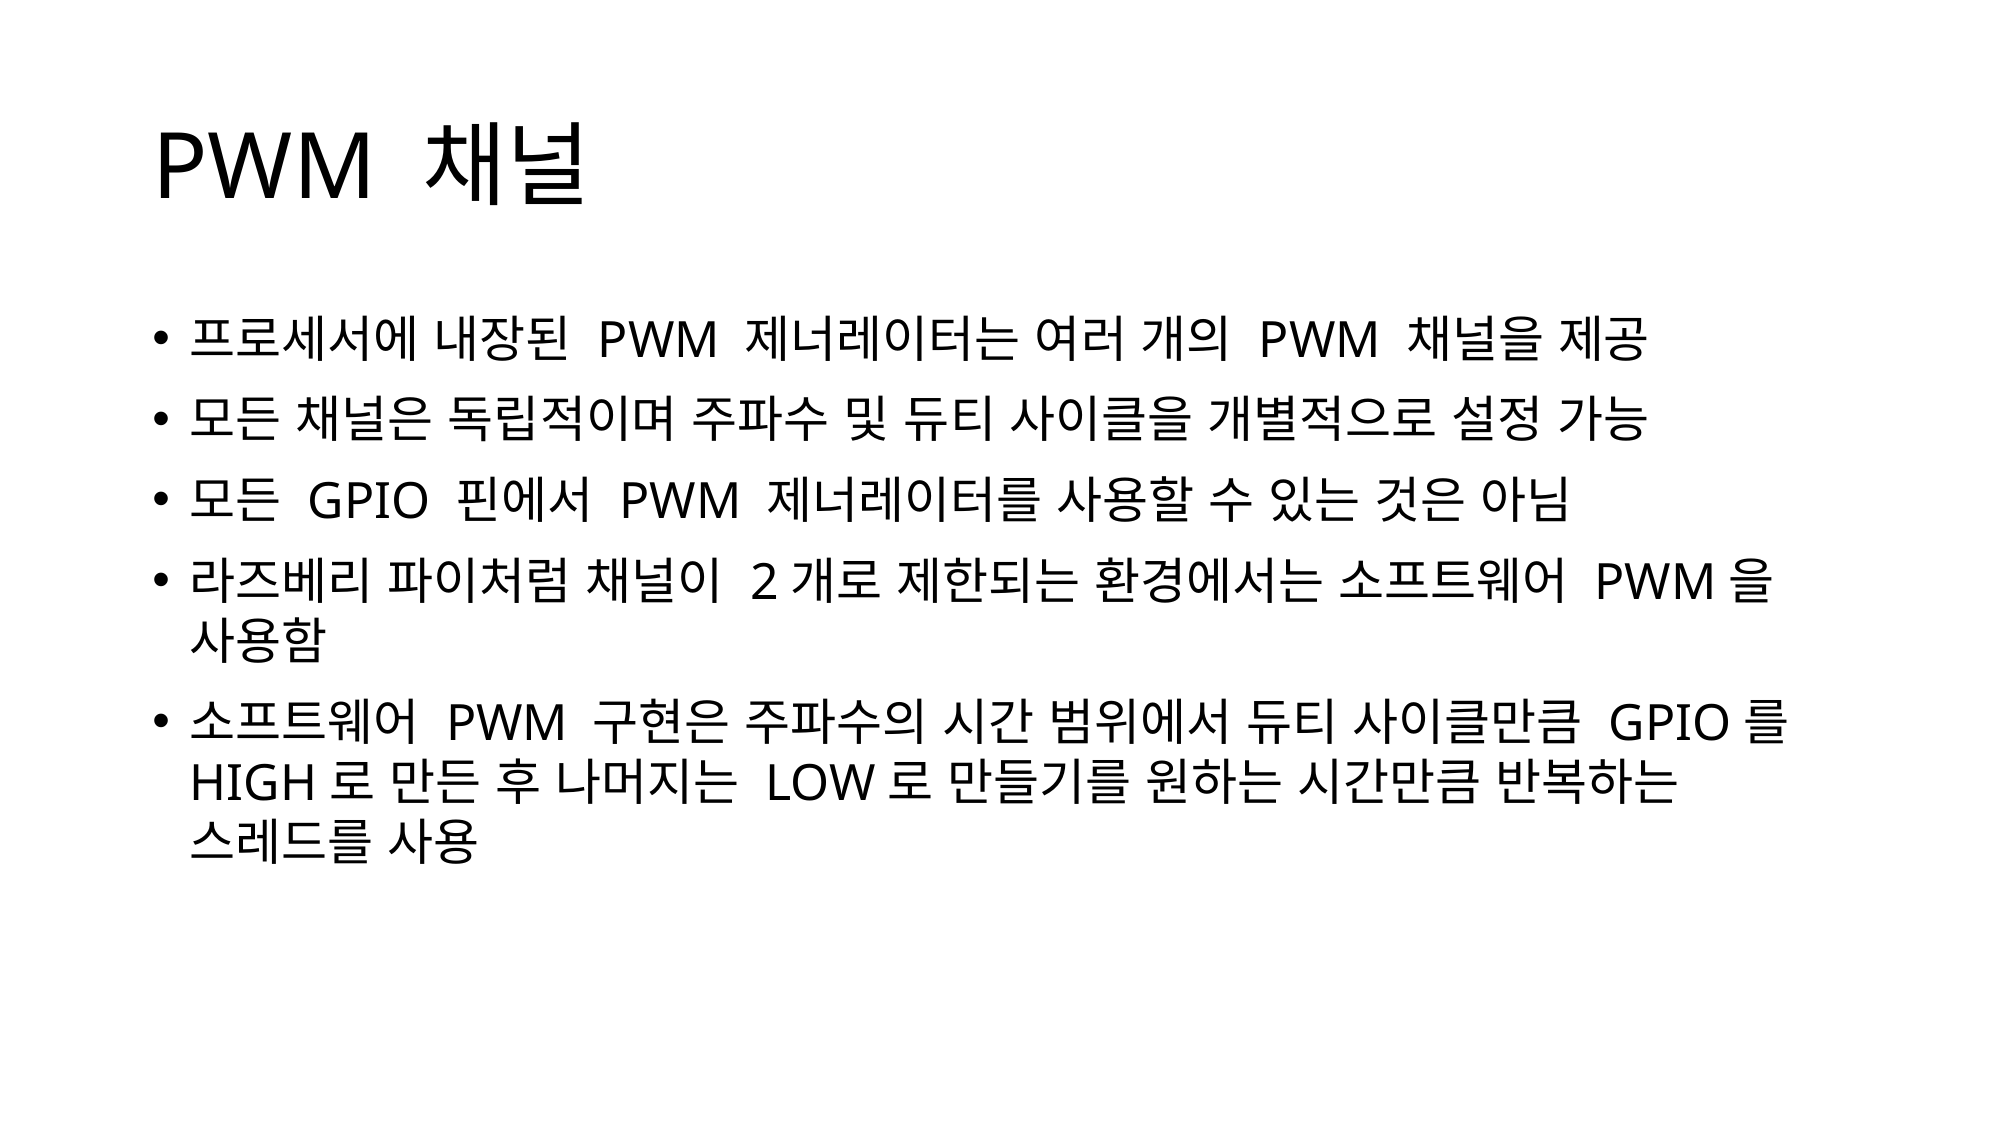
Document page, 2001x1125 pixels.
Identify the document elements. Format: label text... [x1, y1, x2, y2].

title PWM 채널 [137, 59, 1863, 278]
list 프로세서에 내장된 PWM 제너레이터는 여러 개의 PWM 채널을 제공 모든 채널은 독립적이며 주파수 및 듀티 사이클을 개별적으로 설정 가능 모든 GPIO 핀에서 PWM 제너레이터를 사용할 수 있는 것은 아님 라즈베리 파이처럼 채널이 2개로 제한되는 환경에서는 소프트웨어 PWM을 사용함 소프트웨어 PWM 구현은 주파수의 시간 범위에서 듀티 사이클만큼 GPIO를 HIGH로 만든 후 나머지는 LOW로 만들기를 원하는 시간만큼 반복하는 스레드를 사용 [137, 299, 1885, 1014]
